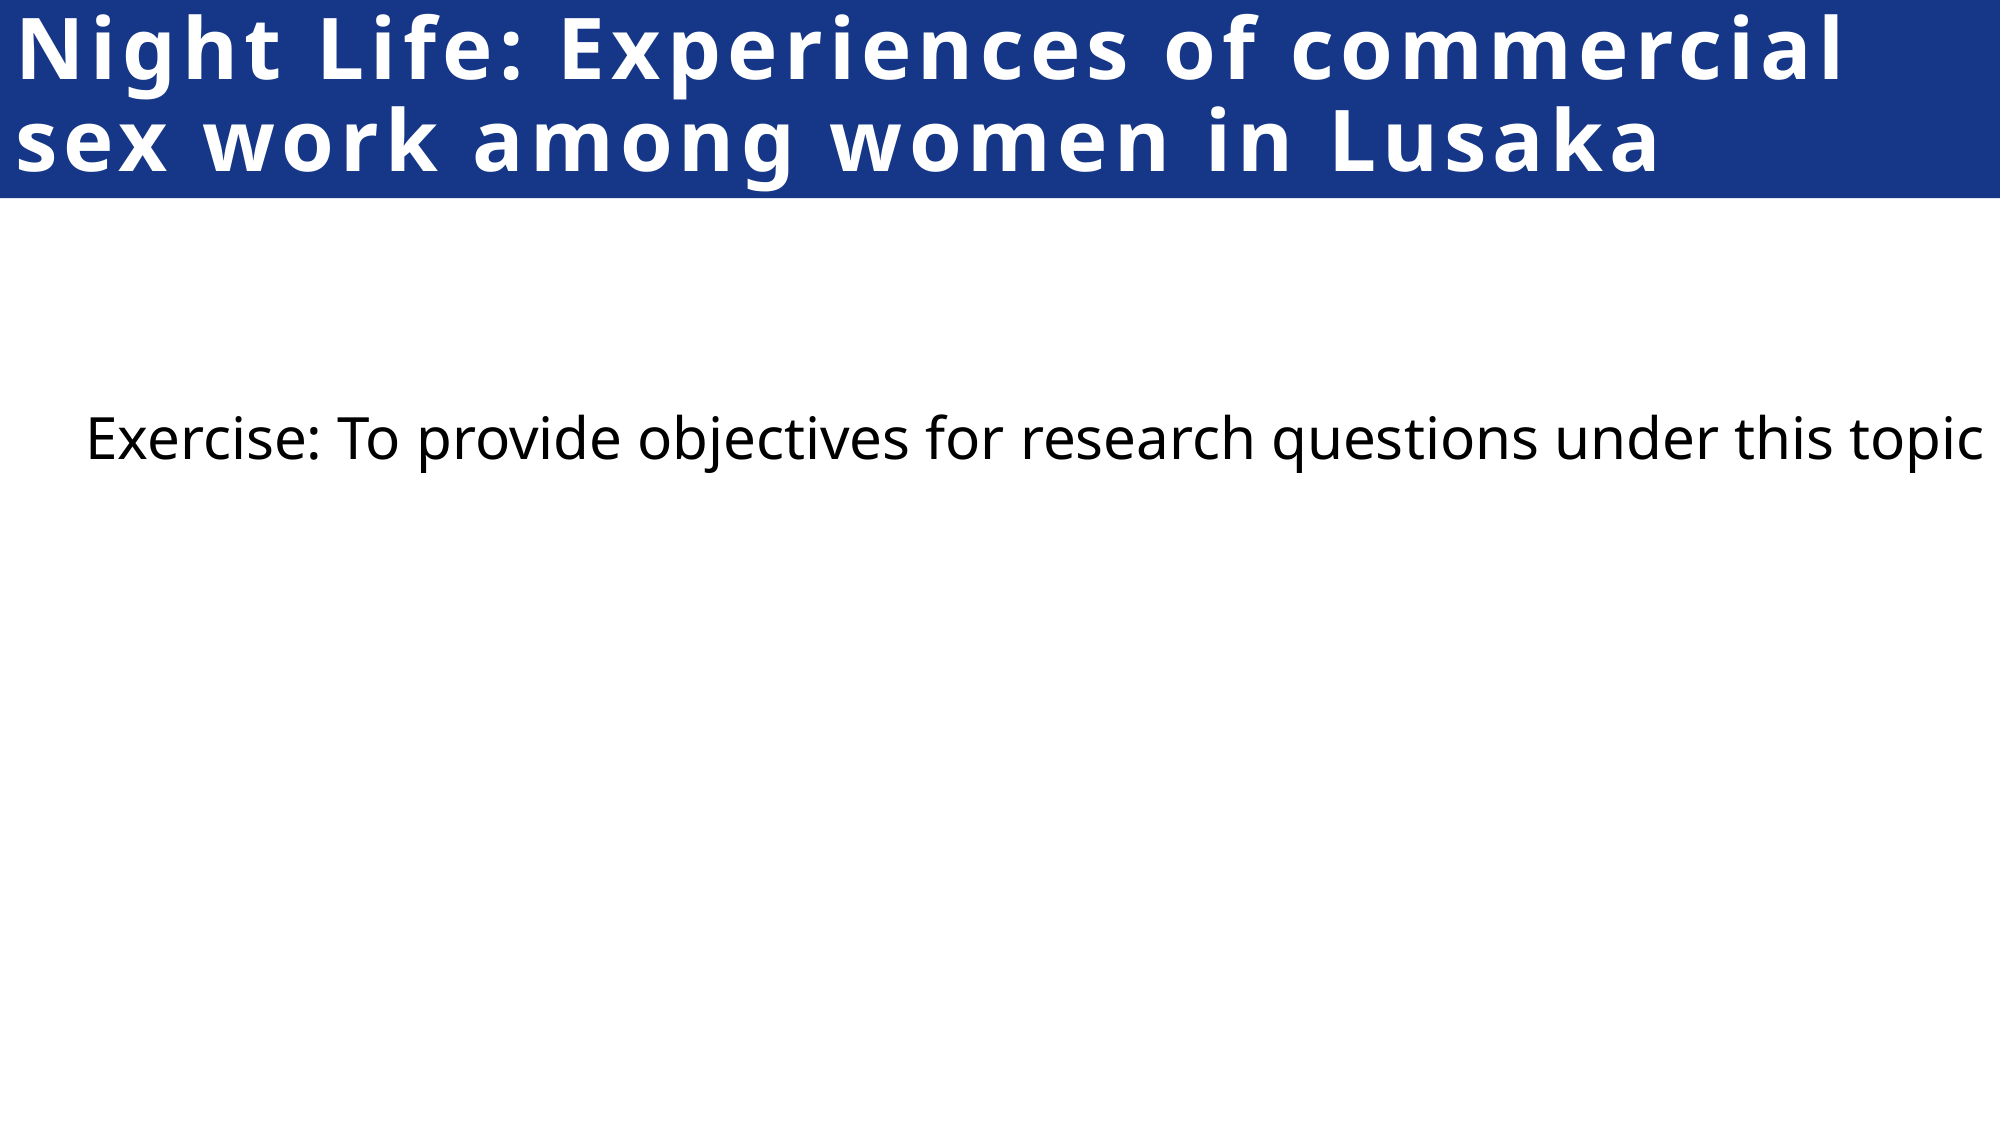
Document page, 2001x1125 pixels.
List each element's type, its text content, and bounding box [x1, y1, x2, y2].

title Night Life: Experiences of commercial sex work among women in Lusaka [0, 0, 2000, 199]
list Exercise: To provide objectives for research questions under this topic [70, 213, 2000, 1125]
